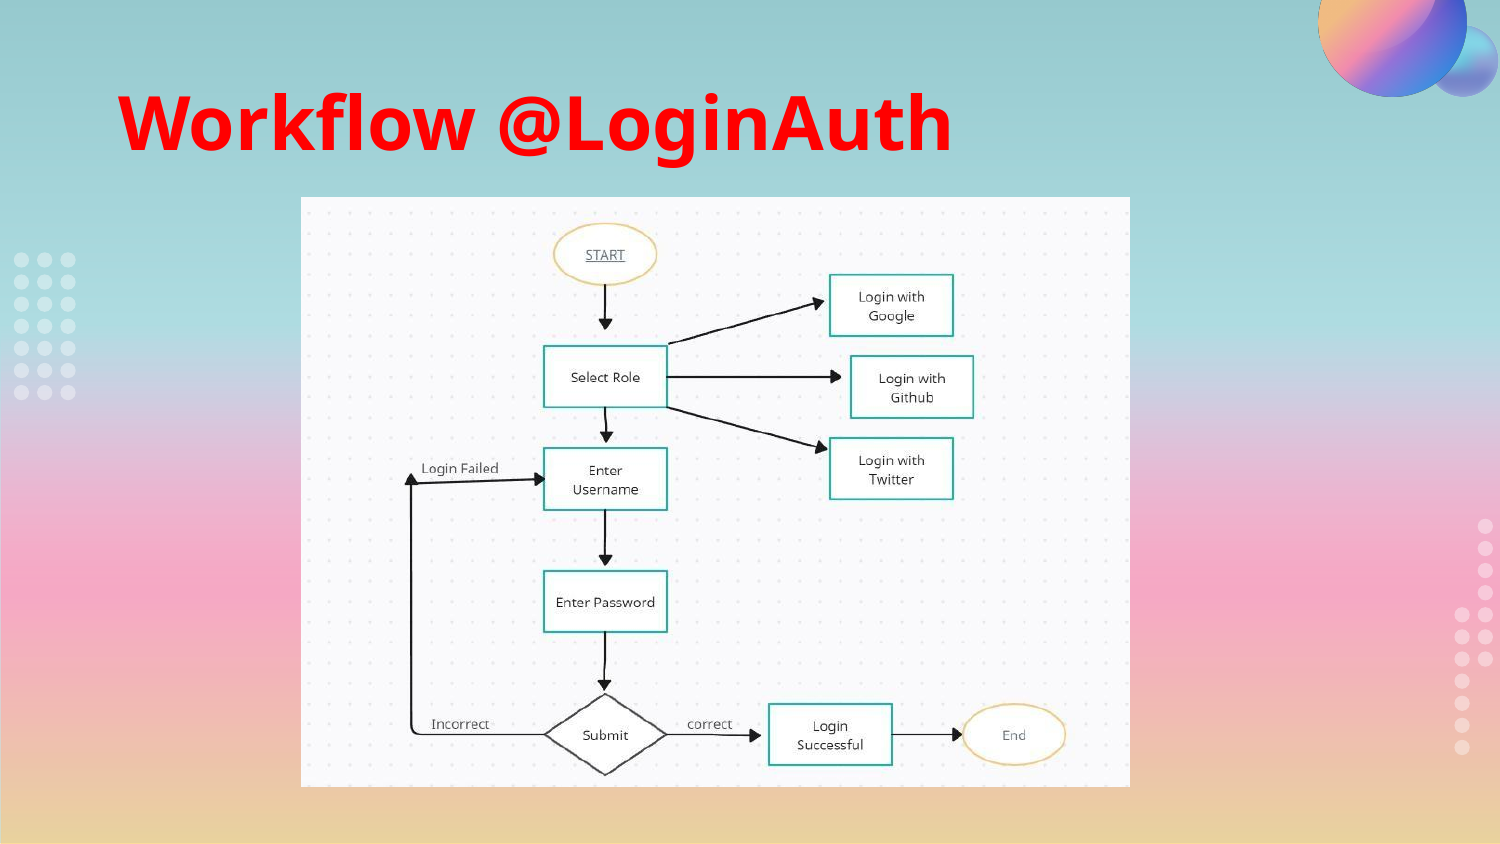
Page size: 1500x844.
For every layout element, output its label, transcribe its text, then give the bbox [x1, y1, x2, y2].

picture [0, 0, 1500, 844]
title Workflow @LoginAuth [118, 72, 1382, 167]
